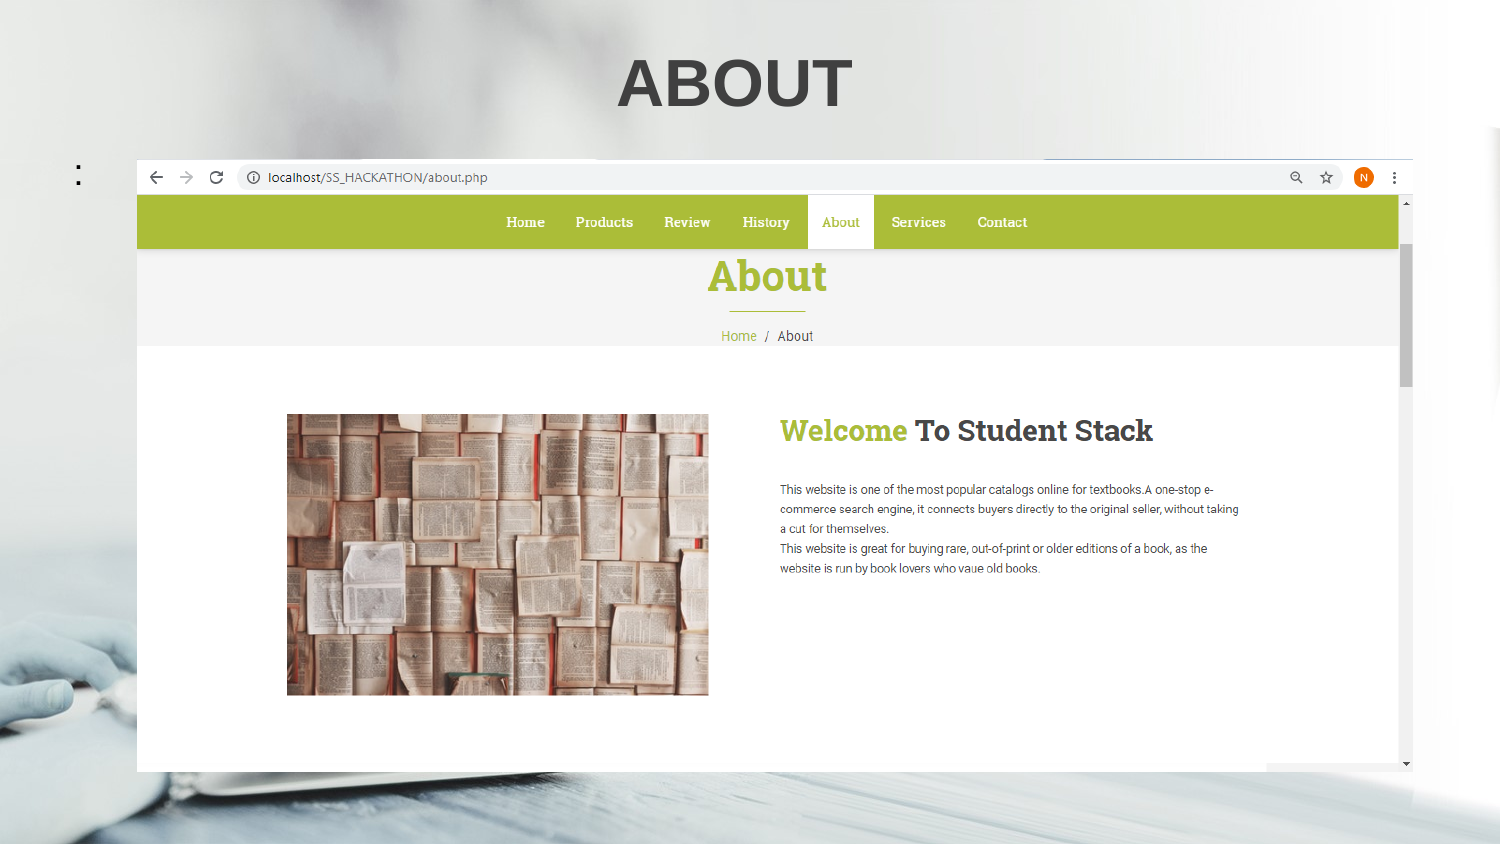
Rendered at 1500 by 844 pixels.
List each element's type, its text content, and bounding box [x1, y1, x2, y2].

picture [0, 0, 1500, 844]
text_box : [58, 140, 1407, 201]
list ABOUT [29, 32, 1459, 127]
